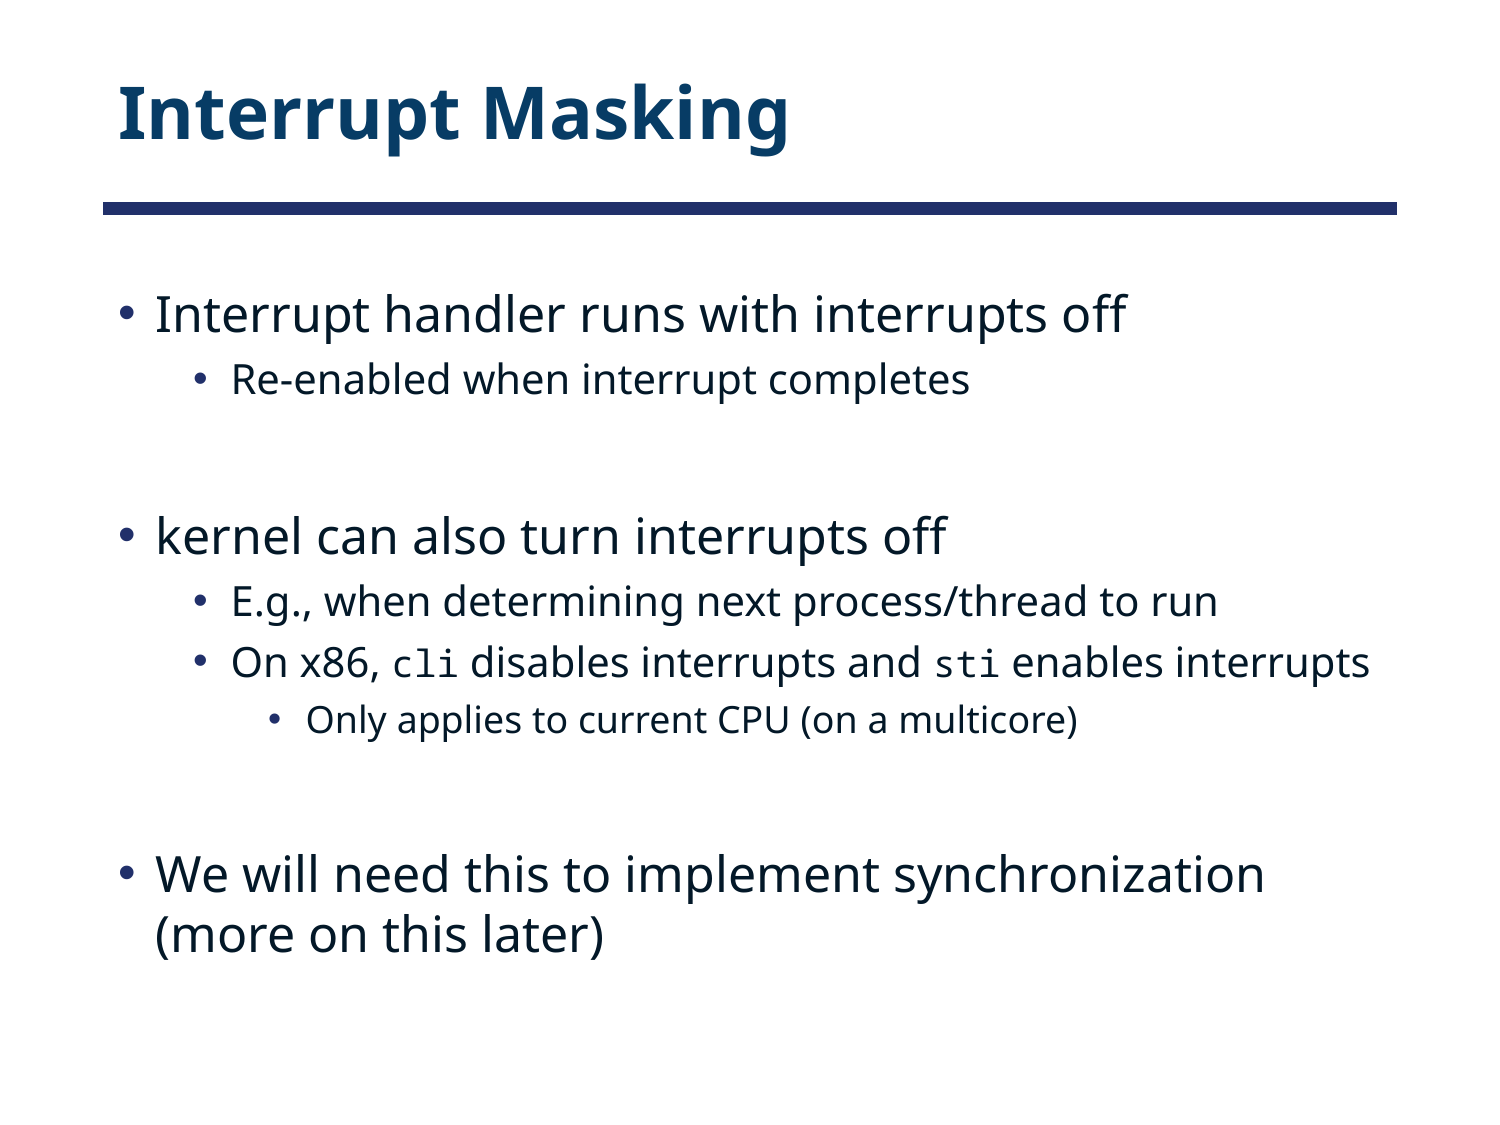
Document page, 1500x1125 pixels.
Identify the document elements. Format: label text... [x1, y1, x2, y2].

list Interrupt handler runs with interrupts off Re-enabled when interrupt completes kernel can also turn interrupts off E.g., when determining next process/thread to run On x86, cli disables interrupts and sti enables interrupts Only applies to current CPU (on a multicore) We will need this to implement synchronization (more on this later) [103, 275, 1397, 1091]
title Interrupt Masking [103, 34, 1397, 197]
